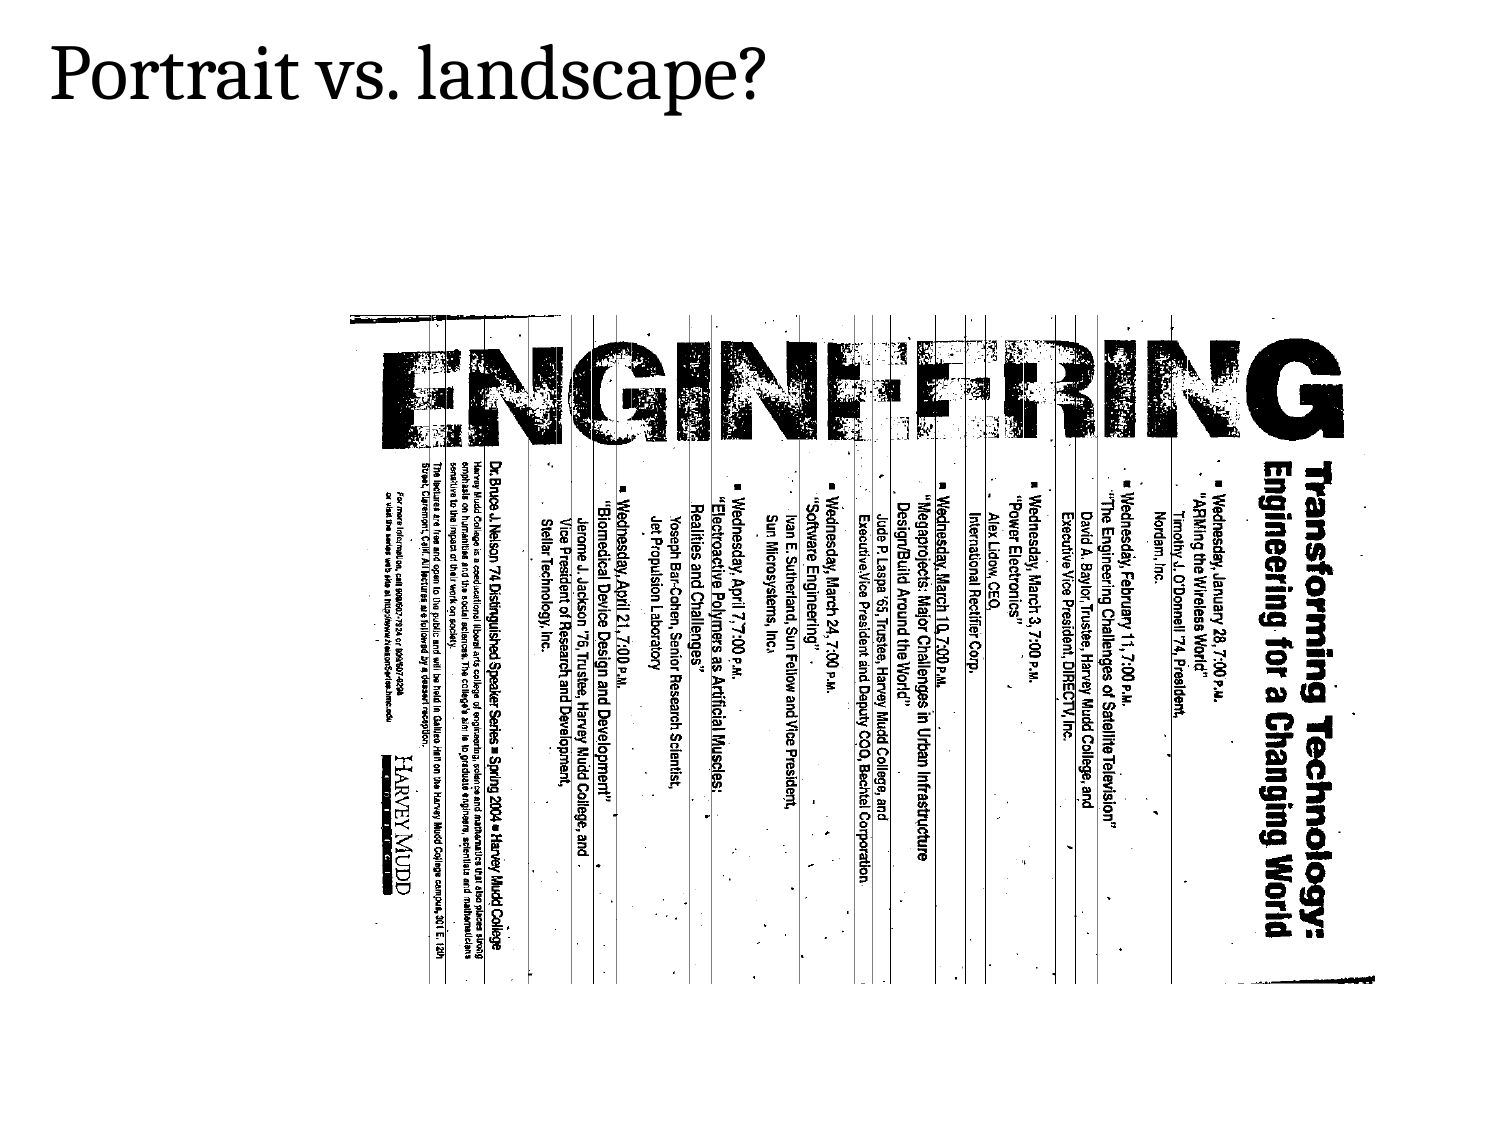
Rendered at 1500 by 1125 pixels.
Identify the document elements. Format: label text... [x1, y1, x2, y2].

picture [349, 314, 1376, 984]
text_box Portrait vs. landscape? [34, 12, 788, 123]
